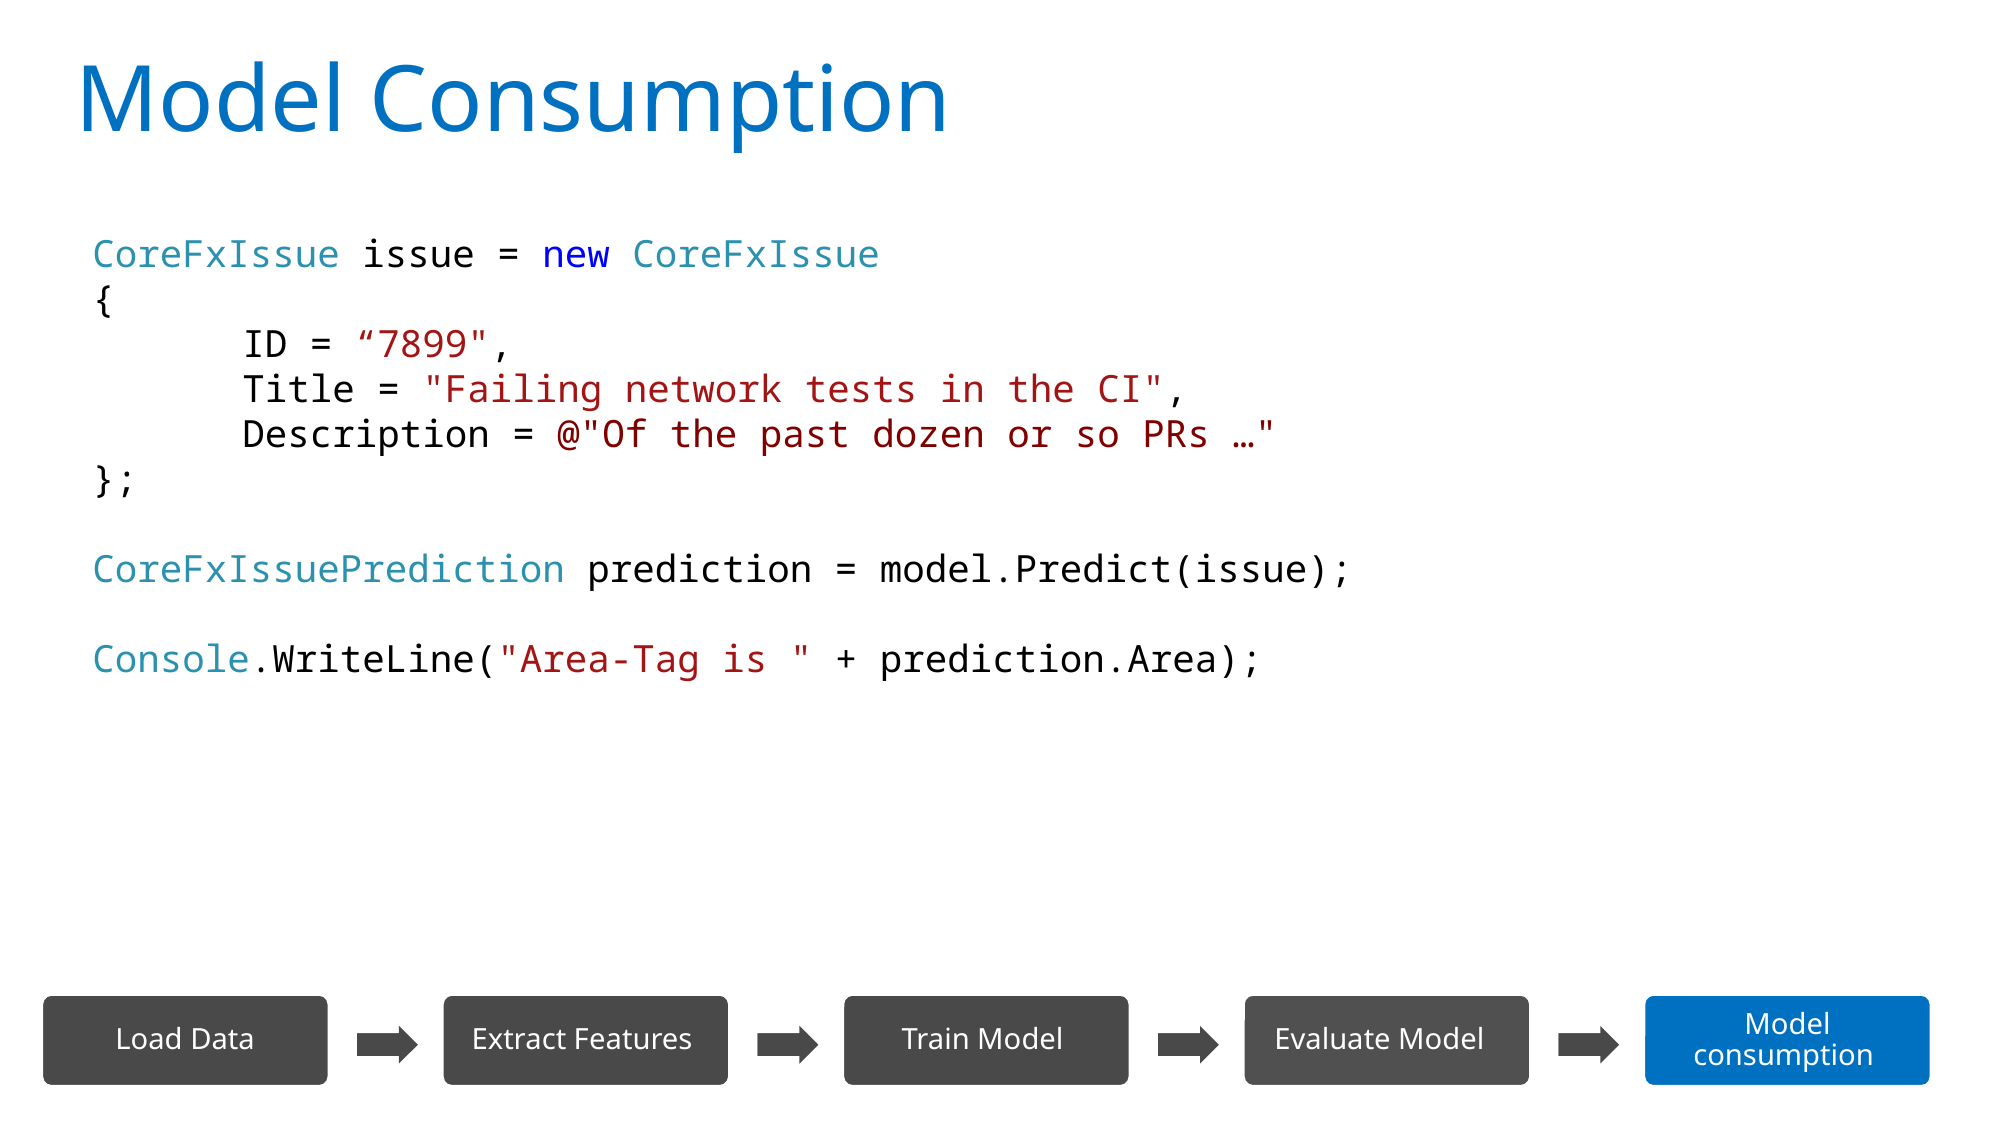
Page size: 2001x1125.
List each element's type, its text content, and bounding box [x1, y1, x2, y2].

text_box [442, 994, 730, 1087]
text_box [55, 996, 1946, 1096]
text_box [1644, 994, 1931, 1087]
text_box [1243, 994, 1531, 1087]
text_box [42, 994, 329, 1087]
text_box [1157, 1025, 1219, 1064]
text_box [356, 1025, 418, 1064]
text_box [1558, 1025, 1620, 1064]
text_box Model Consumption [60, 34, 1786, 170]
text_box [757, 1025, 819, 1064]
text_box CoreFxIssue issue = new CoreFxIssue { ID = “7899", Title = "Failing network tests in the CI", Description = @"Of the past dozen or so PRs …" }; CoreFxIssuePrediction prediction = model.Predict(issue); Console.WriteLine("Area-Tag is " + prediction.Area); [77, 222, 1852, 688]
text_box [843, 994, 1130, 1087]
